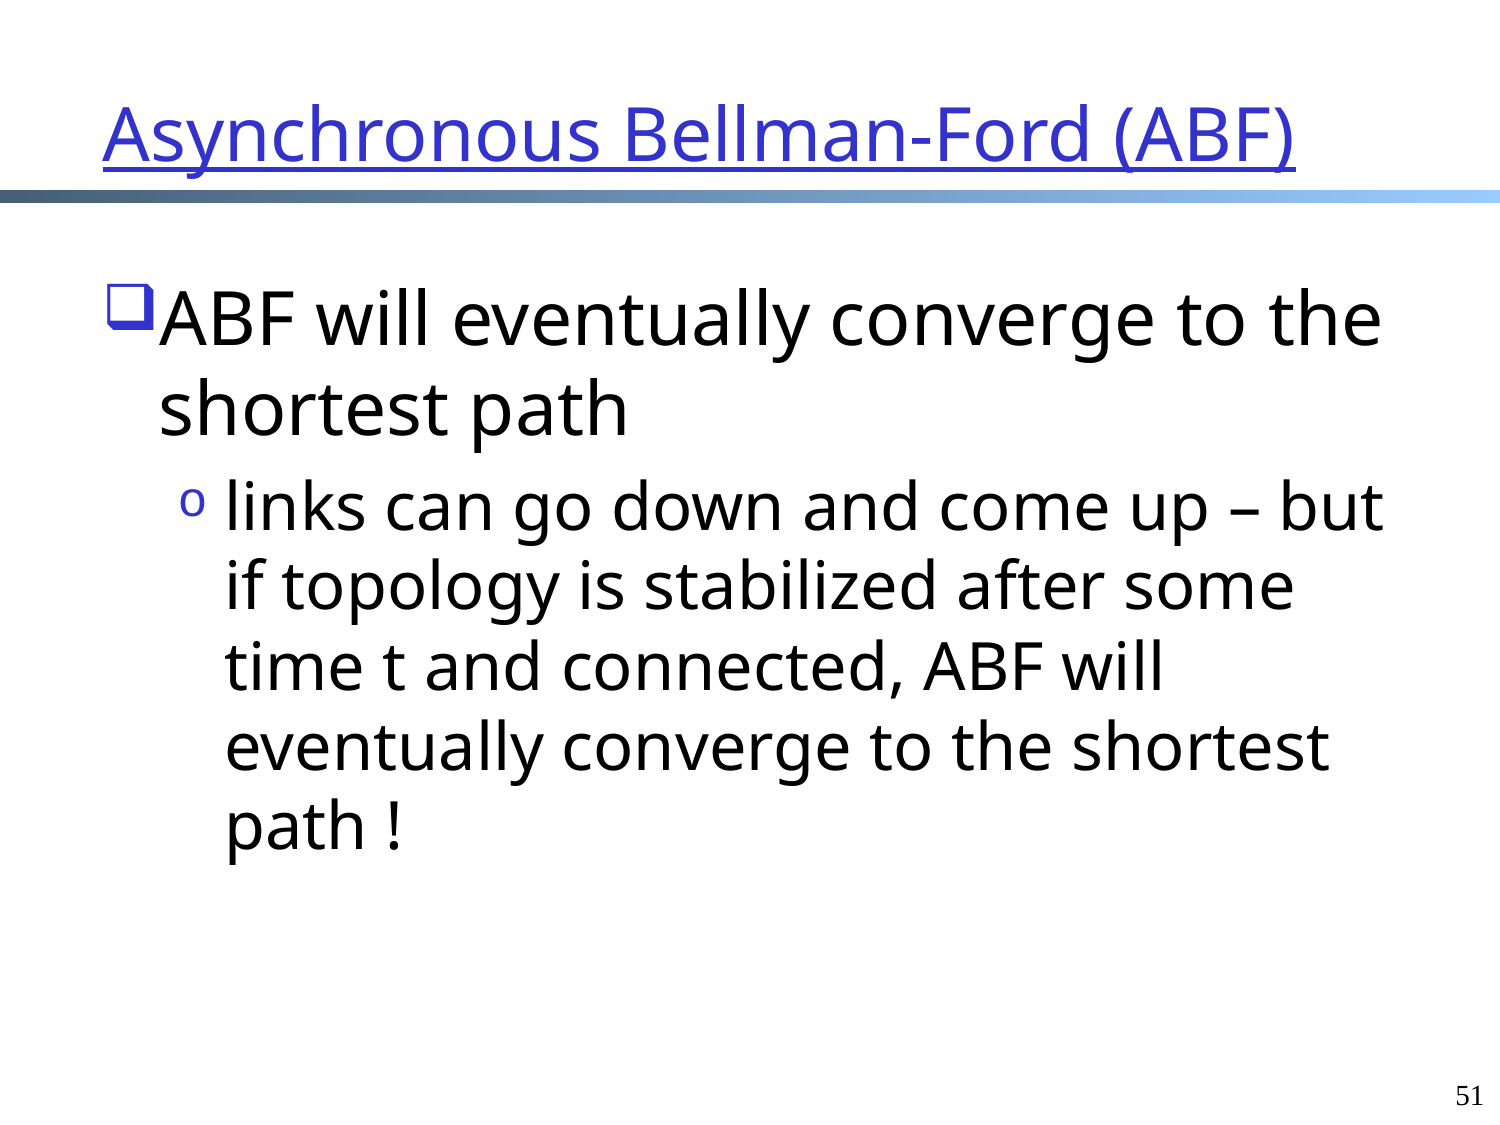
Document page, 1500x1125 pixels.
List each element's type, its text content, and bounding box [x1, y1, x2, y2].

text_box 1 [1424, 190, 1428, 203]
title Asynchronous Bellman-Ford (ABF) [87, 37, 1404, 225]
list ABF will eventually converge to the shortest path links can go down and come up – but if topology is stabilized after some time t and connected, ABF will eventually converge to the shortest path ! [87, 262, 1409, 1060]
slide_number 51 [1424, 1068, 1500, 1125]
